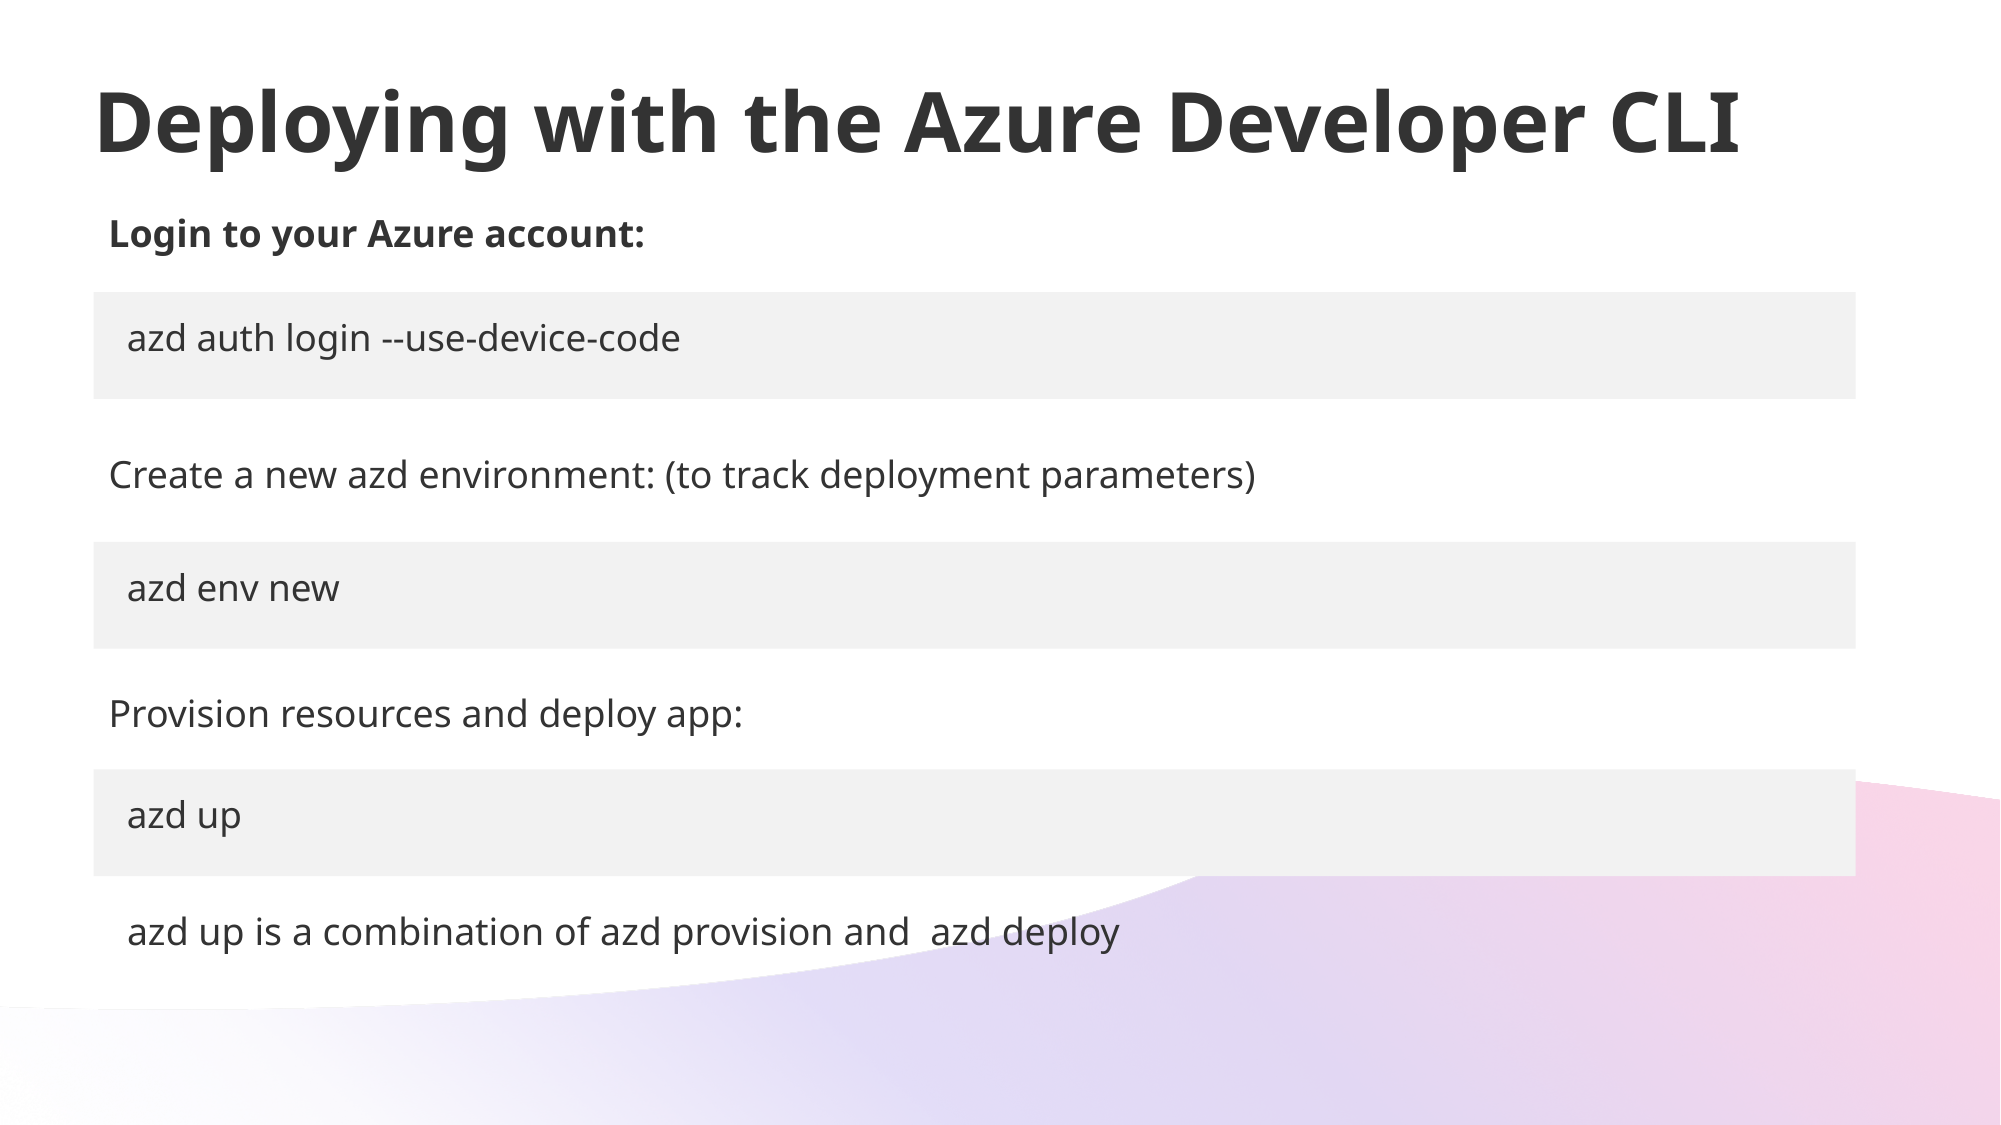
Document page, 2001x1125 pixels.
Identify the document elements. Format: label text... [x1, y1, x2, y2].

text_box azd up [112, 784, 1838, 844]
text_box azd up is a combination of azd provision and azd deploy [112, 905, 1329, 976]
text_box [93, 291, 1857, 400]
text_box [93, 541, 1857, 649]
text_box Provision resources and deploy app: [93, 687, 1200, 777]
text_box azd auth login --use-device-code [112, 307, 1838, 367]
text_box Create a new azd environment: (to track deployment parameters) [93, 448, 1655, 538]
title Deploying with the Azure Developer CLI [93, 69, 1902, 171]
text_box [93, 768, 1857, 877]
text_box Login to your Azure account: [93, 202, 851, 293]
picture [0, 771, 2001, 1125]
text_box azd env new [112, 557, 1838, 616]
